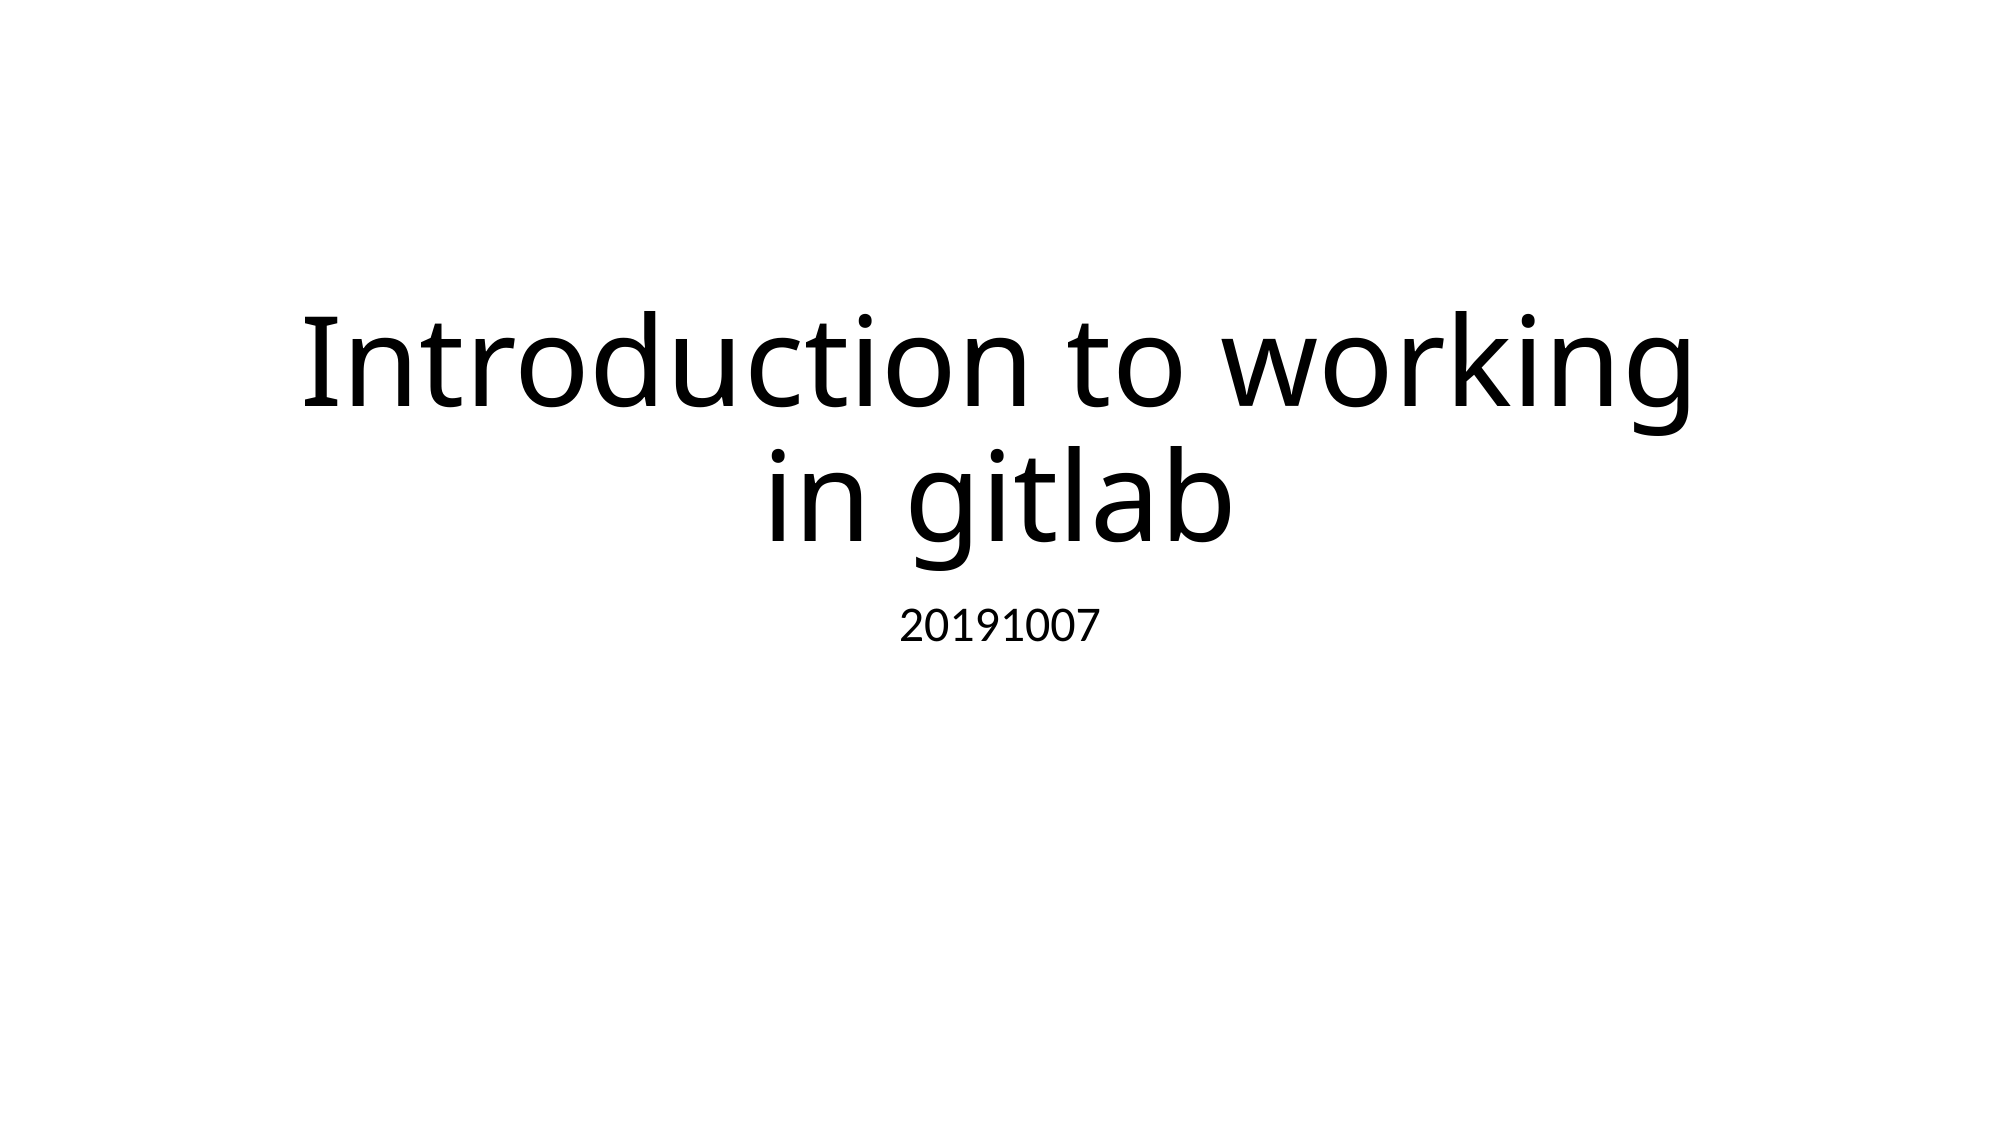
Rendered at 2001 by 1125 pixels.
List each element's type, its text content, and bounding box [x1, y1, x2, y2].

title Introduction to working in gitlab [249, 184, 1750, 576]
subtitle 20191007 [249, 590, 1750, 863]
